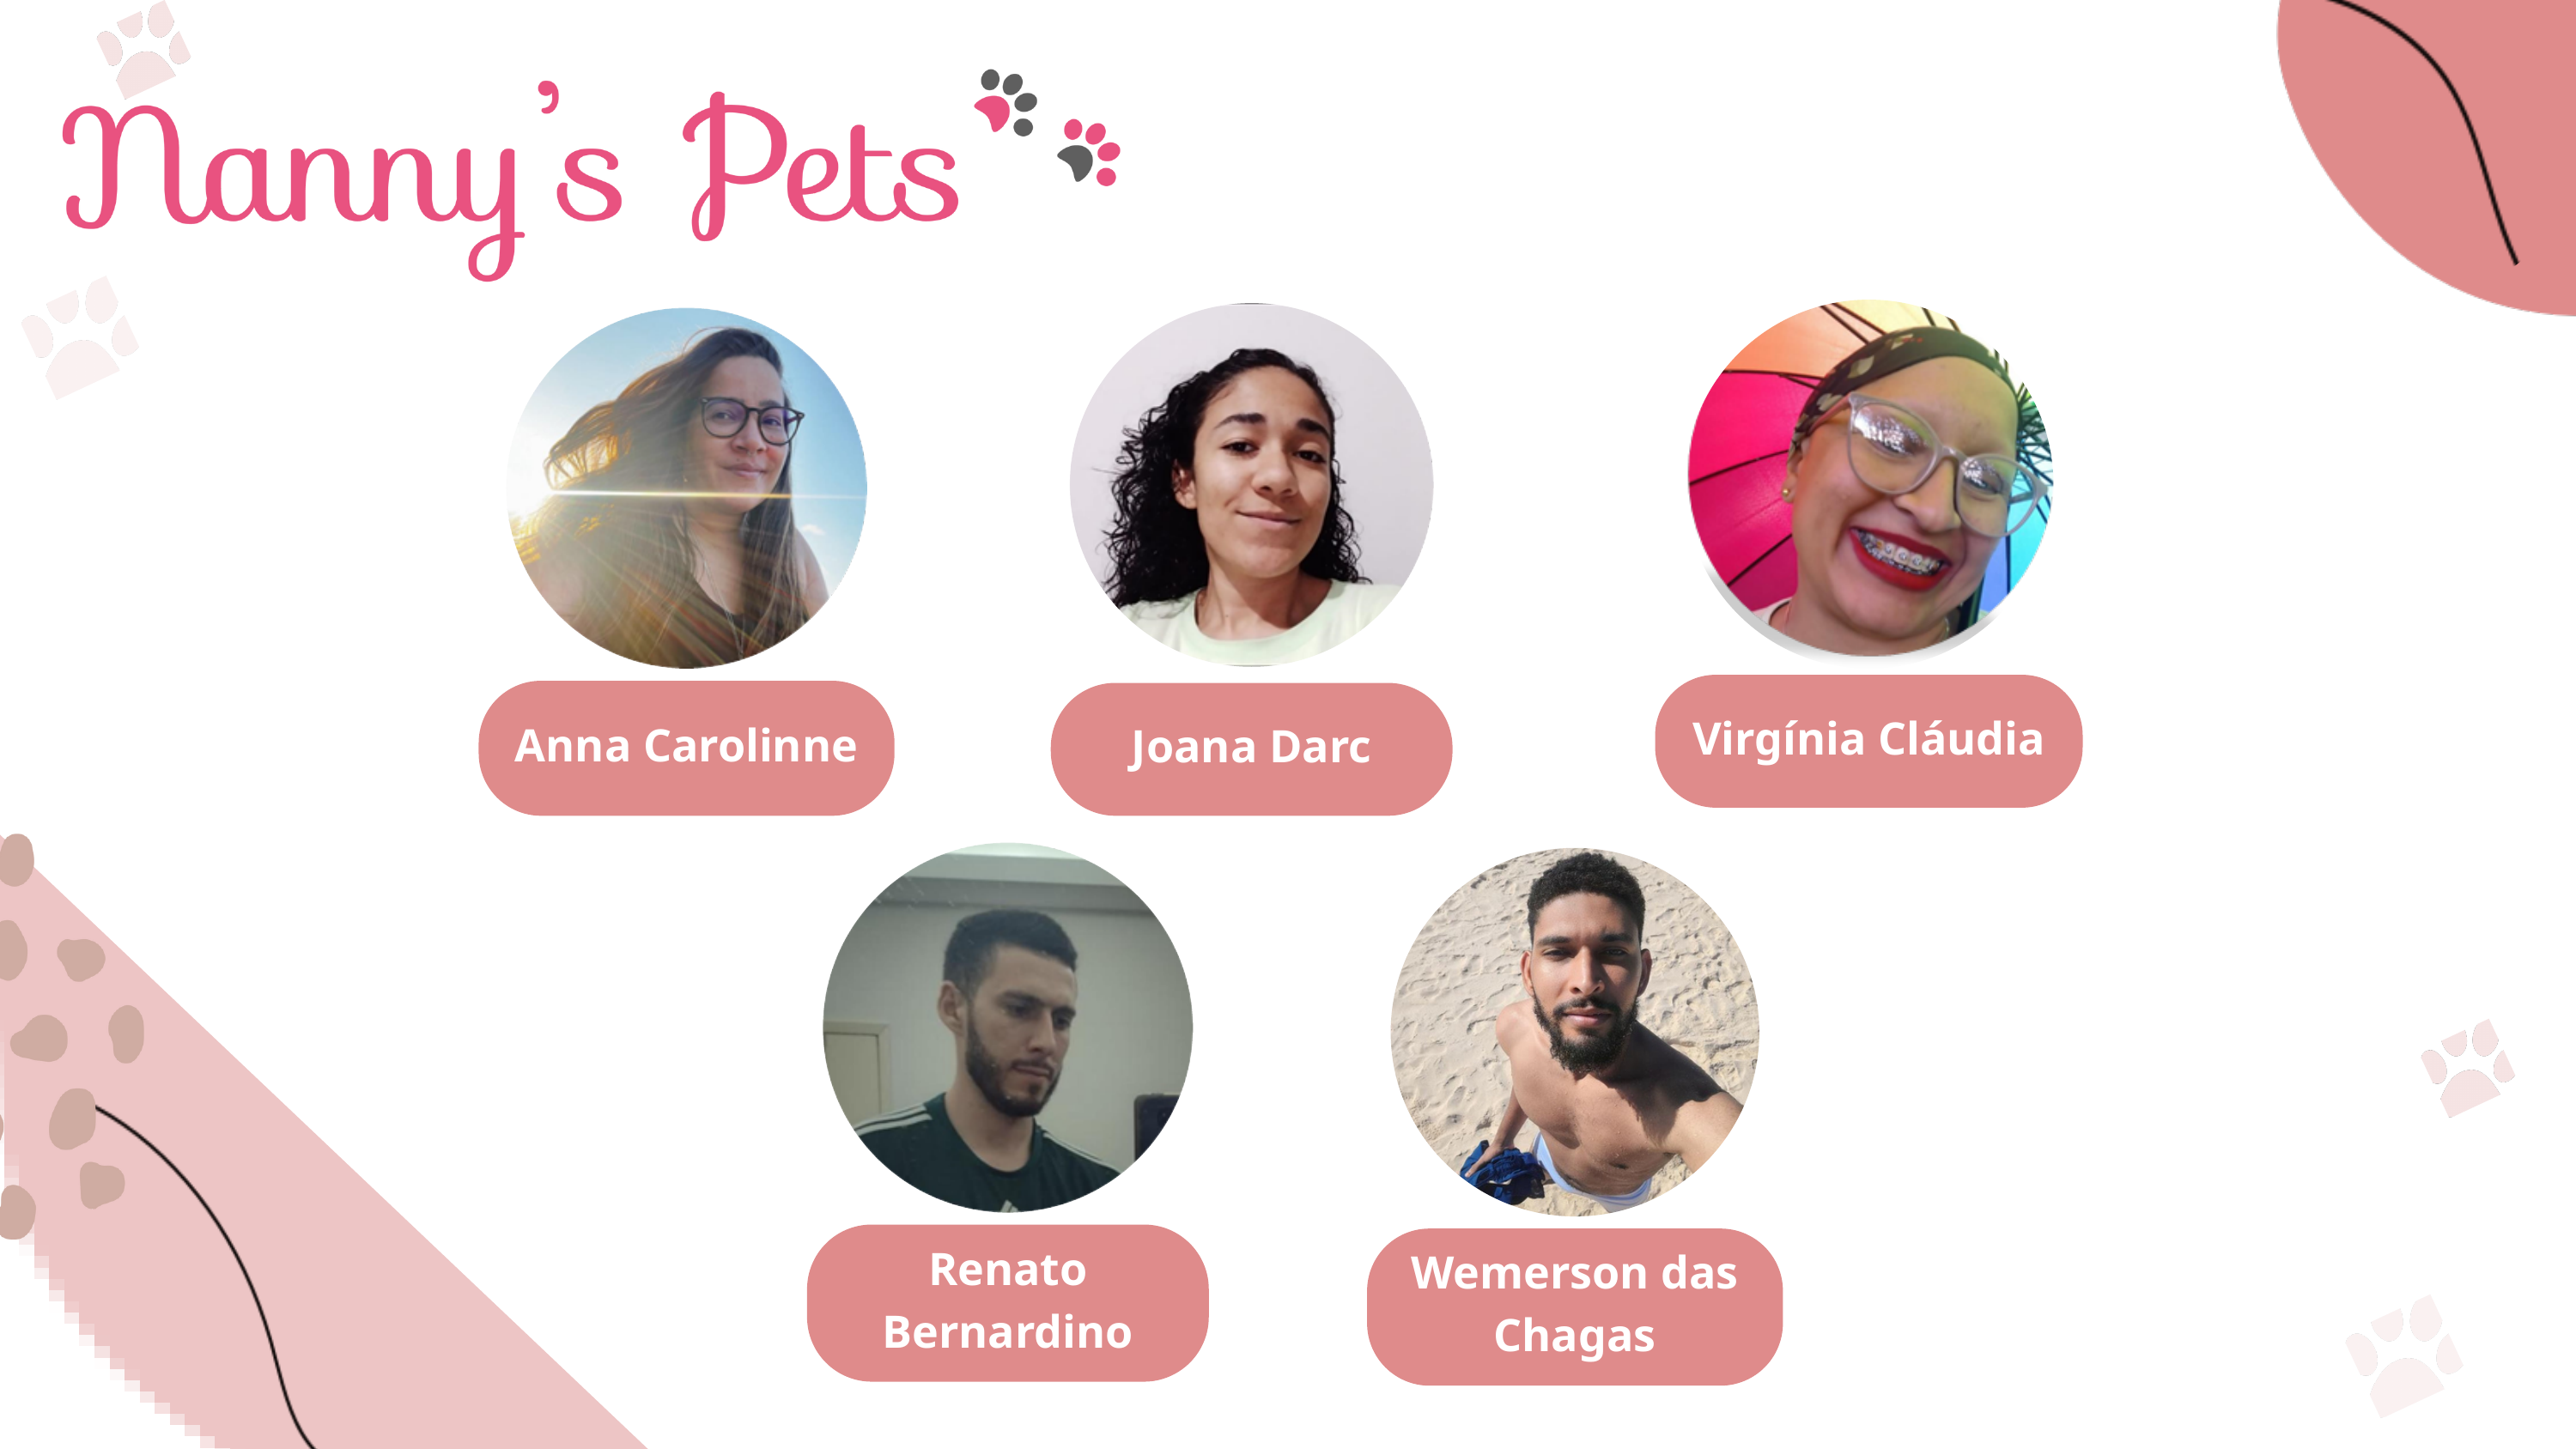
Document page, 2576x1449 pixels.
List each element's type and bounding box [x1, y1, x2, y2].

text_box [506, 307, 868, 670]
text_box [2342, 1294, 2470, 1419]
text_box [1390, 847, 1760, 1217]
text_box [144, 971, 315, 1133]
text_box [478, 680, 895, 816]
text_box [1366, 1228, 1783, 1386]
text_box [2449, 220, 2576, 318]
text_box [94, 0, 196, 100]
text_box [1936, 0, 2576, 446]
text_box [57, 39, 1139, 290]
text_box [806, 1224, 1209, 1382]
text_box [1050, 682, 1453, 816]
text_box [580, 1391, 648, 1449]
text_box [0, 1110, 617, 1449]
text_box [823, 842, 1194, 1213]
text_box [0, 775, 144, 1240]
text_box [1069, 302, 1434, 667]
text_box [2418, 1018, 2520, 1119]
text_box [17, 276, 145, 401]
text_box [1684, 299, 2054, 670]
text_box [1655, 674, 2083, 809]
